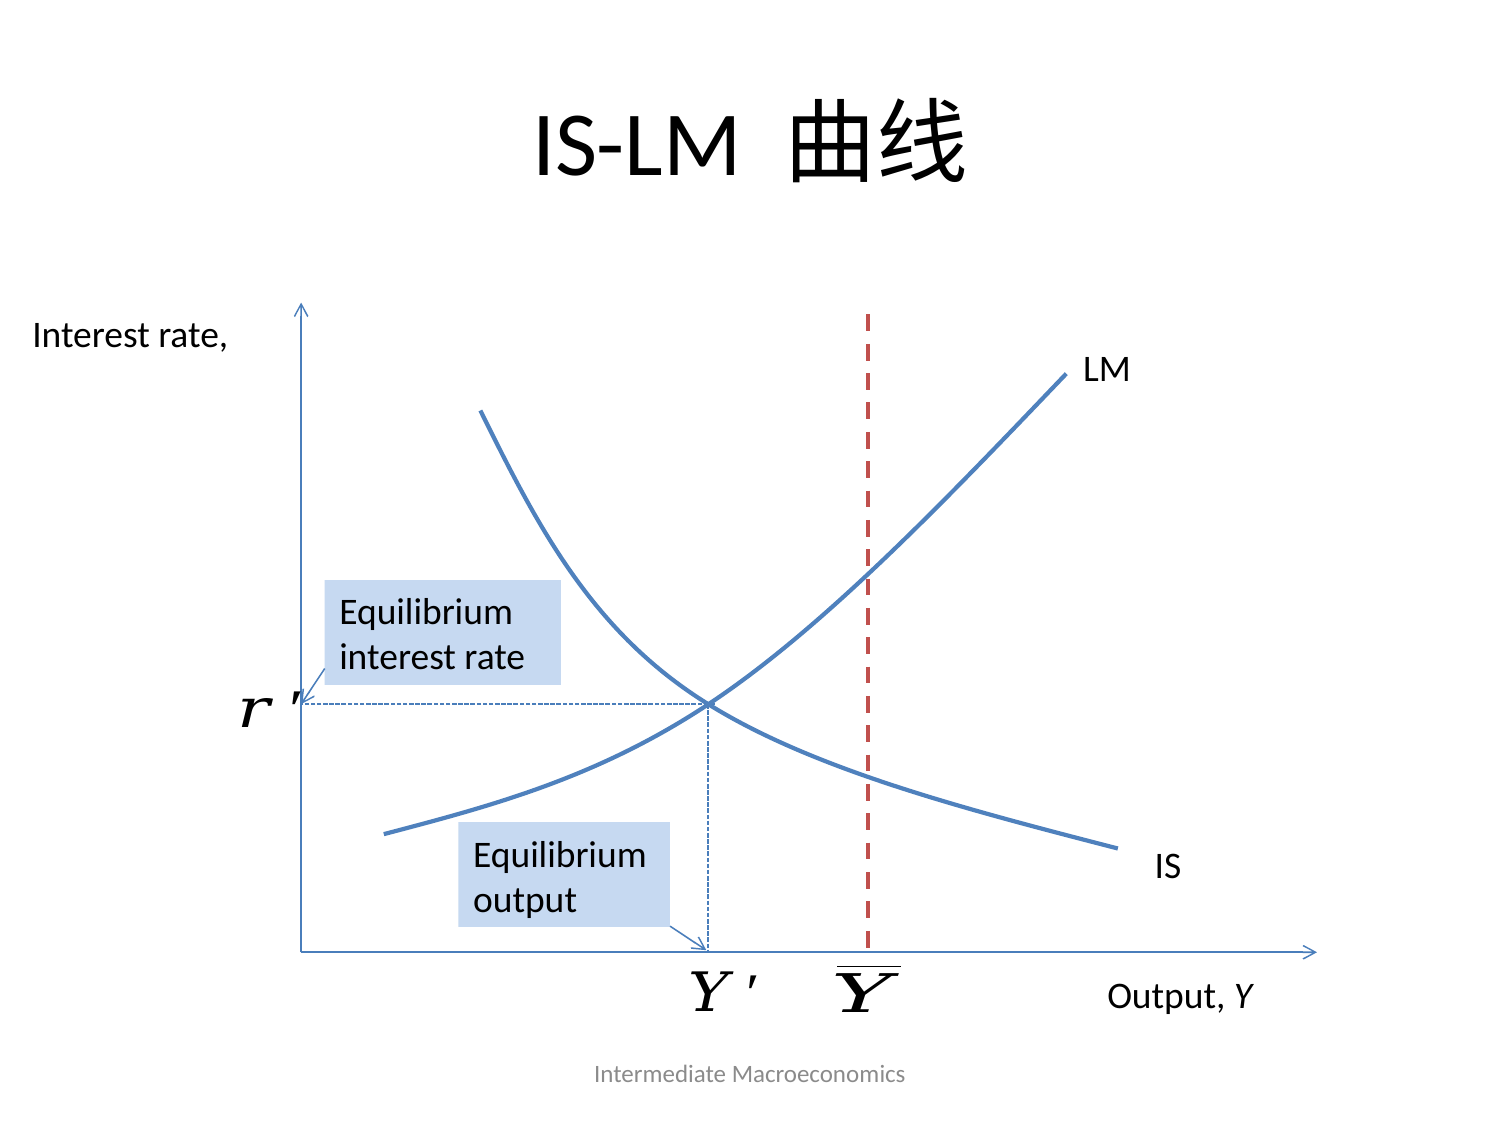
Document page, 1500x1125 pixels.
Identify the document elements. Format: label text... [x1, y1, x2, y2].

text_box [578, 510, 863, 703]
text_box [300, 668, 325, 705]
text_box Output, Y [1092, 964, 1341, 1024]
text_box [478, 409, 744, 658]
text_box [873, 372, 1068, 573]
text_box Long-run AS [570, 705, 707, 711]
footer Intermediate Macroeconomics [512, 1042, 988, 1103]
text_box [714, 634, 863, 778]
text_box IS [1139, 834, 1258, 894]
text_box Equilibrium output [458, 822, 670, 927]
text_box [873, 680, 1119, 851]
text_box Equilibrium interest rate [324, 580, 561, 685]
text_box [669, 925, 707, 951]
text_box LM [1068, 336, 1185, 397]
text_box [383, 712, 700, 837]
title IS-LM 曲线 [75, 45, 1425, 233]
